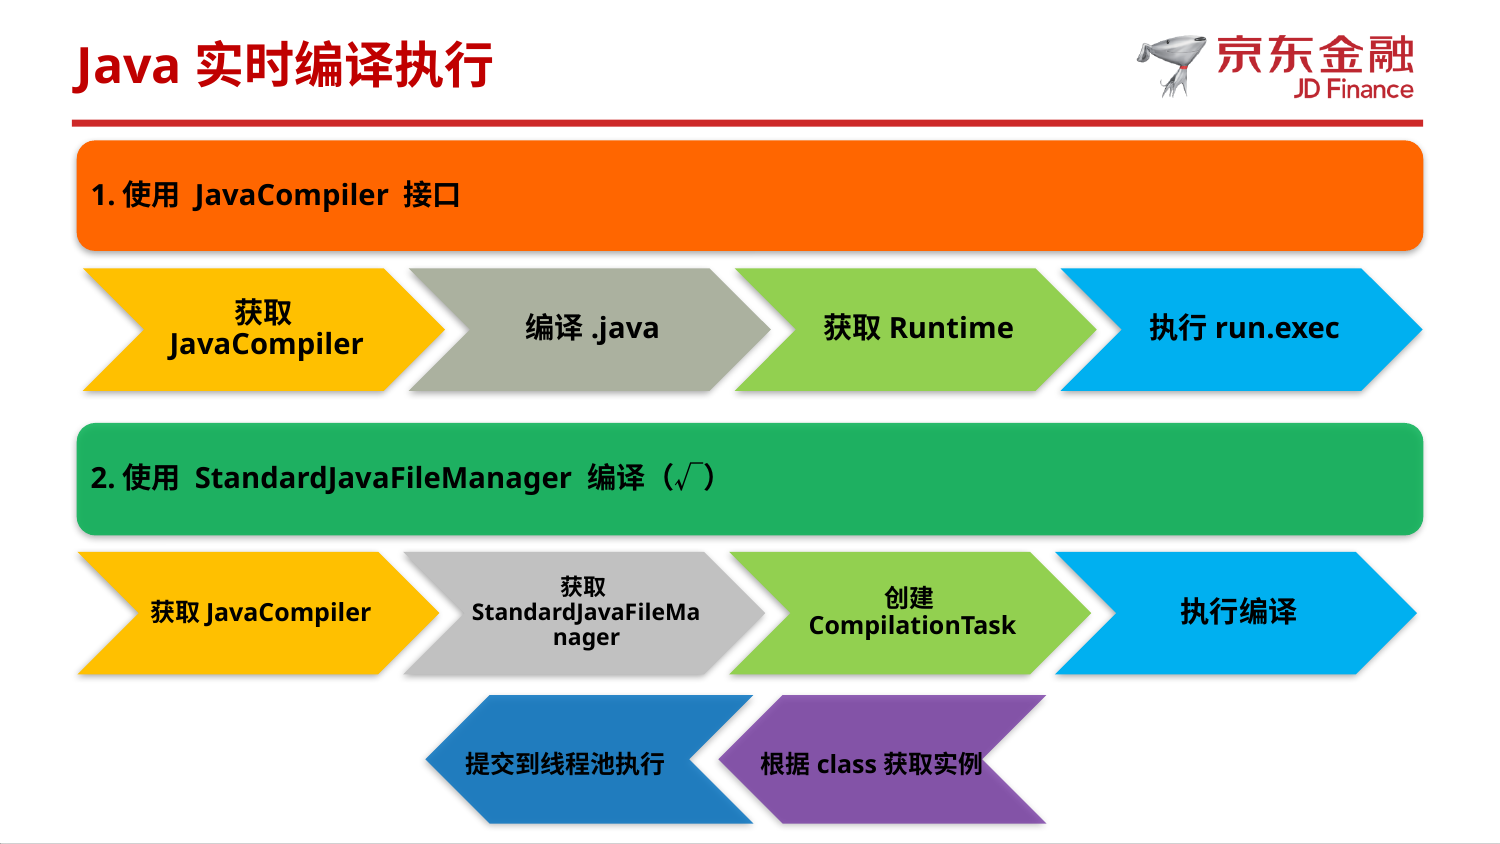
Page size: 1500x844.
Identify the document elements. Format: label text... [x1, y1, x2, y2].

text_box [76, 551, 1418, 675]
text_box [76, 422, 1424, 536]
picture [1123, 25, 1434, 106]
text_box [76, 140, 1424, 252]
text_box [81, 268, 1424, 392]
text_box Java实时编译执行 [76, 40, 514, 94]
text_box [424, 694, 1050, 824]
